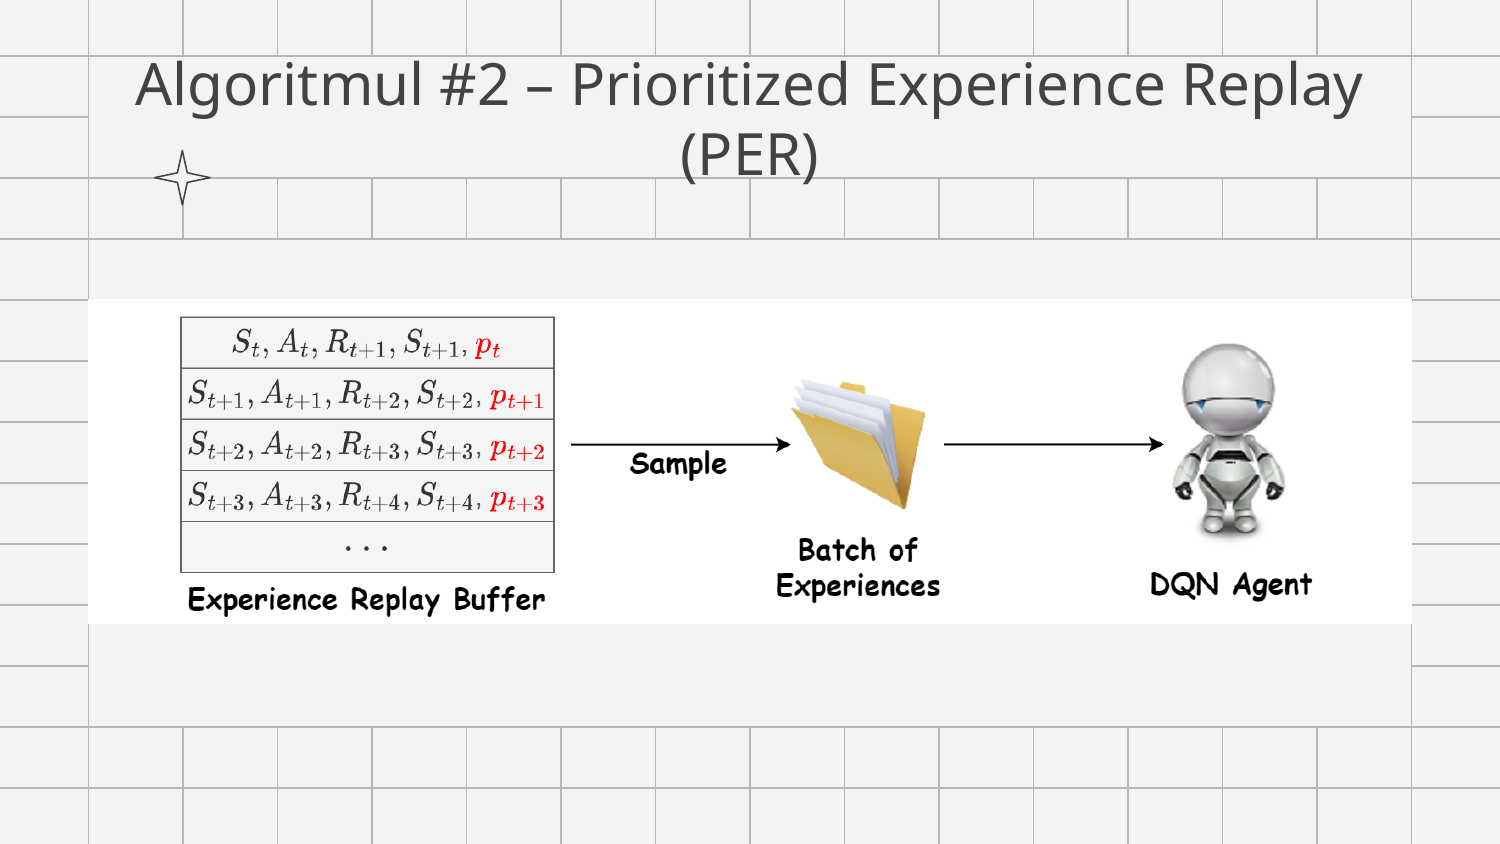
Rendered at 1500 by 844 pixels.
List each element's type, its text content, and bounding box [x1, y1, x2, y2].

text_box [154, 150, 211, 205]
picture [88, 299, 1412, 624]
title Algoritmul #2 – Prioritized Experience Replay (PER) [88, 55, 1412, 179]
